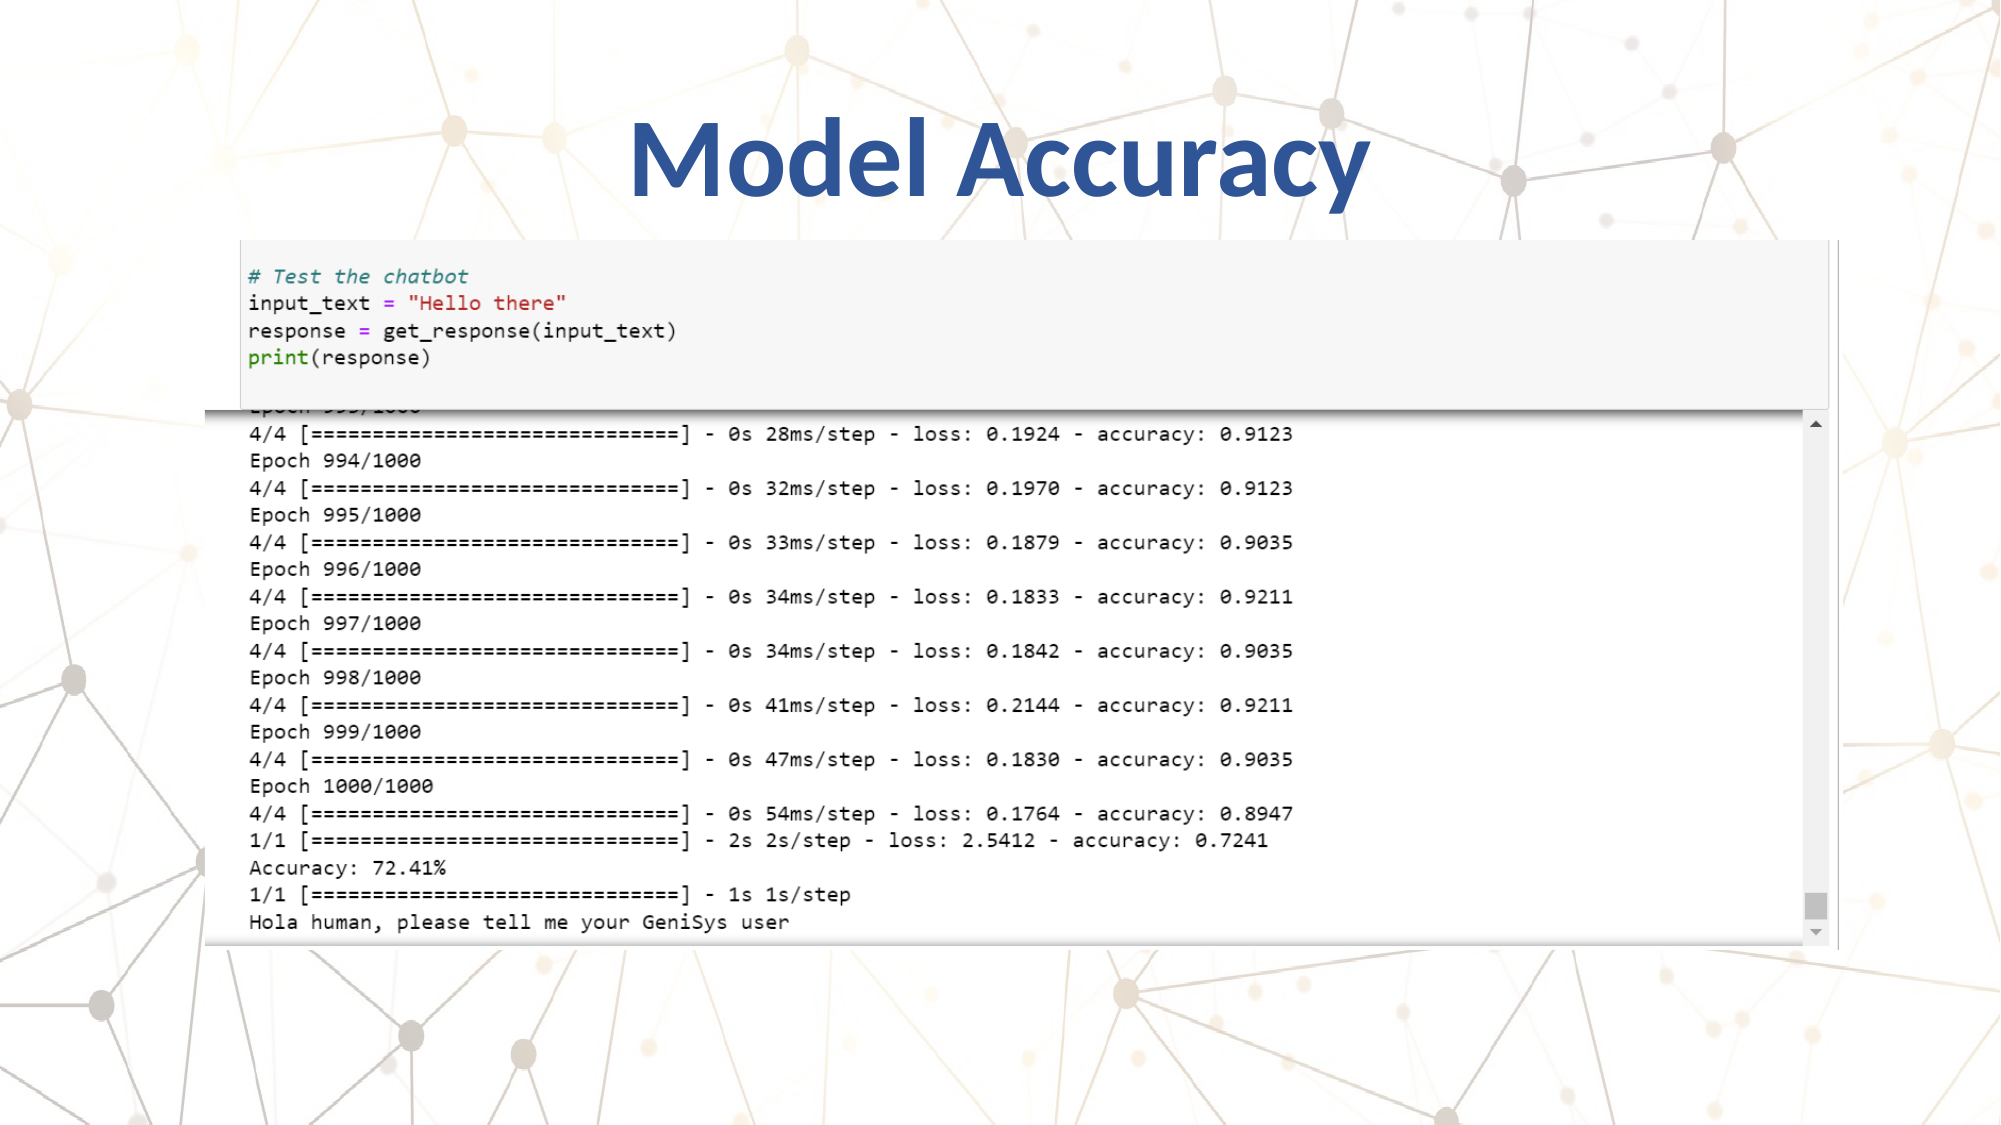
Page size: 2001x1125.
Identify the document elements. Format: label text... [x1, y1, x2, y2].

text_box Model Accuracy [60, 76, 1940, 227]
picture [204, 239, 1844, 950]
